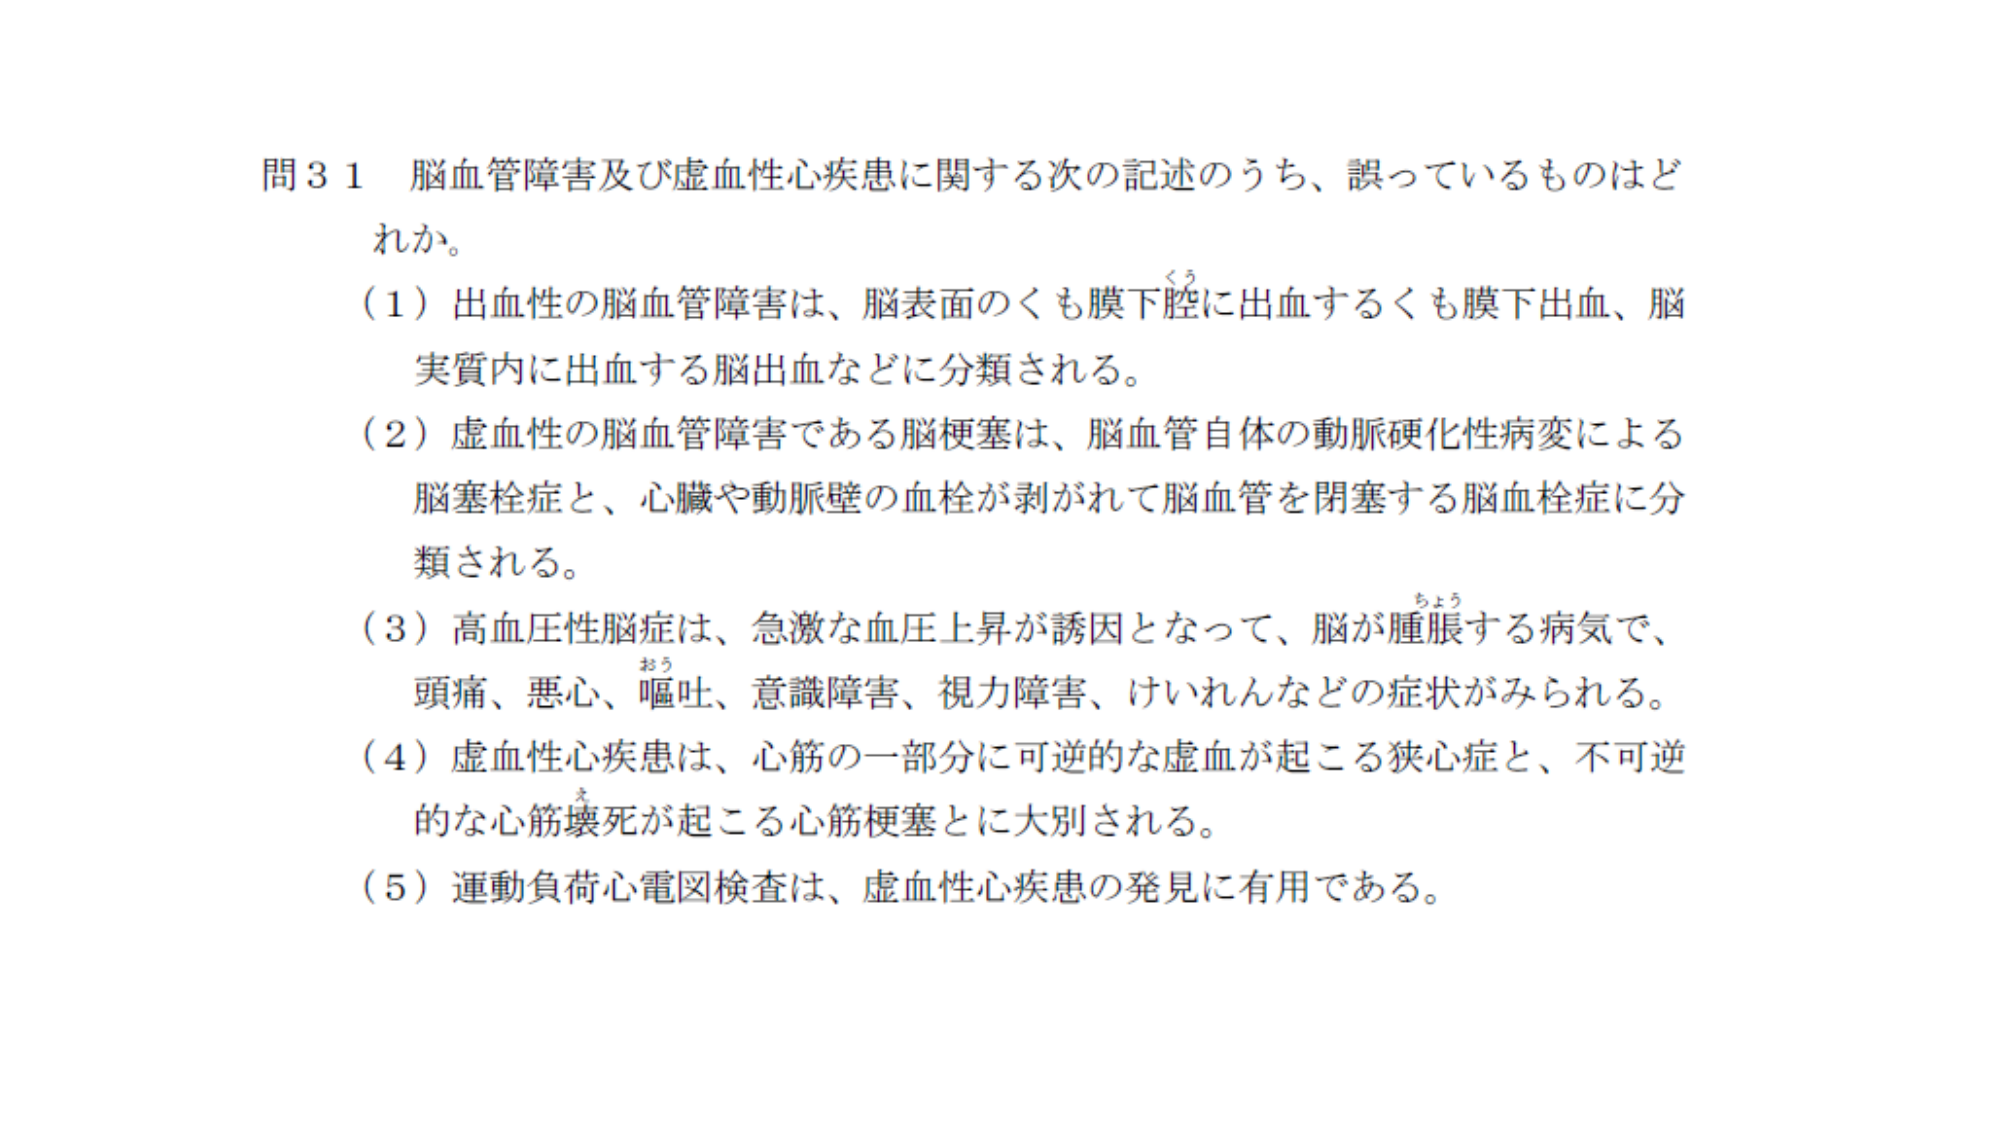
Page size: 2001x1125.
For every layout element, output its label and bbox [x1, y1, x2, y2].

picture [241, 136, 1726, 929]
